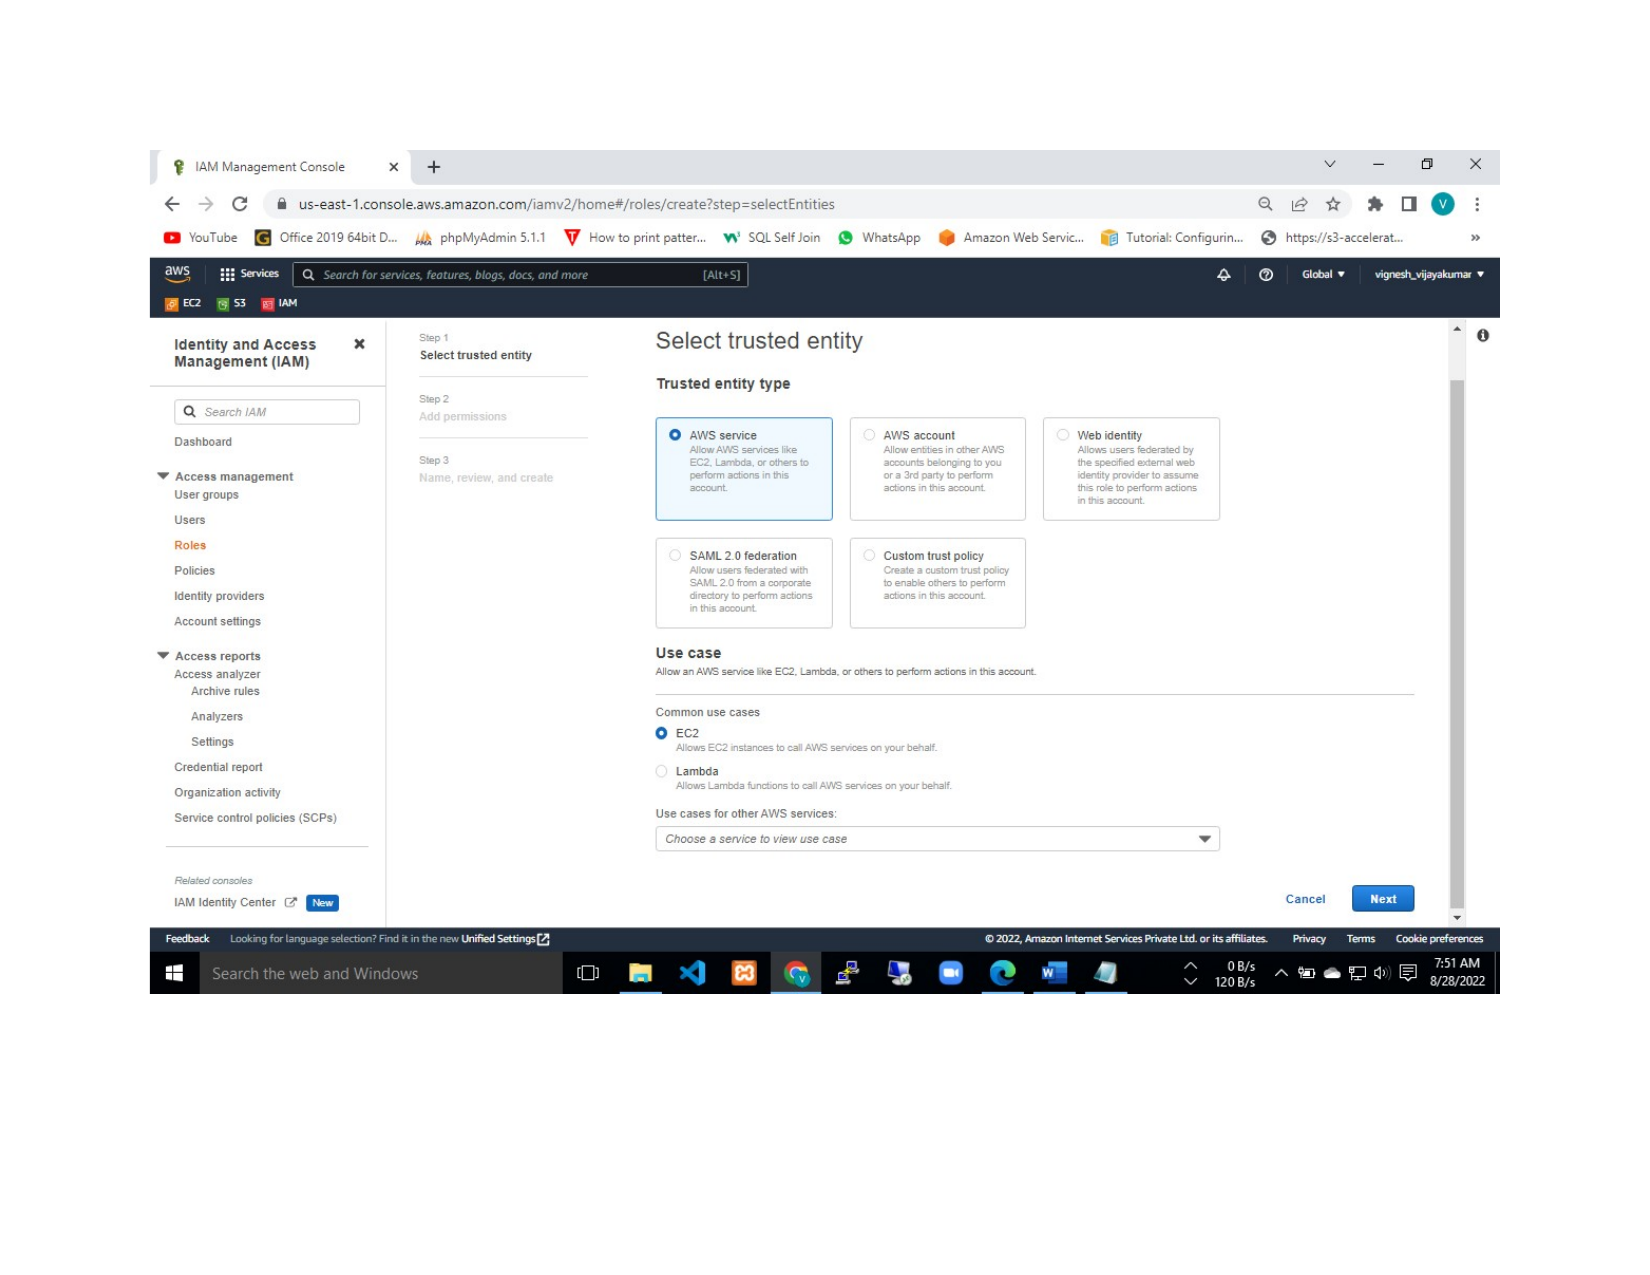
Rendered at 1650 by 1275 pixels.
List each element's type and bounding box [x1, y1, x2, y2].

text_box [149, 150, 1500, 994]
